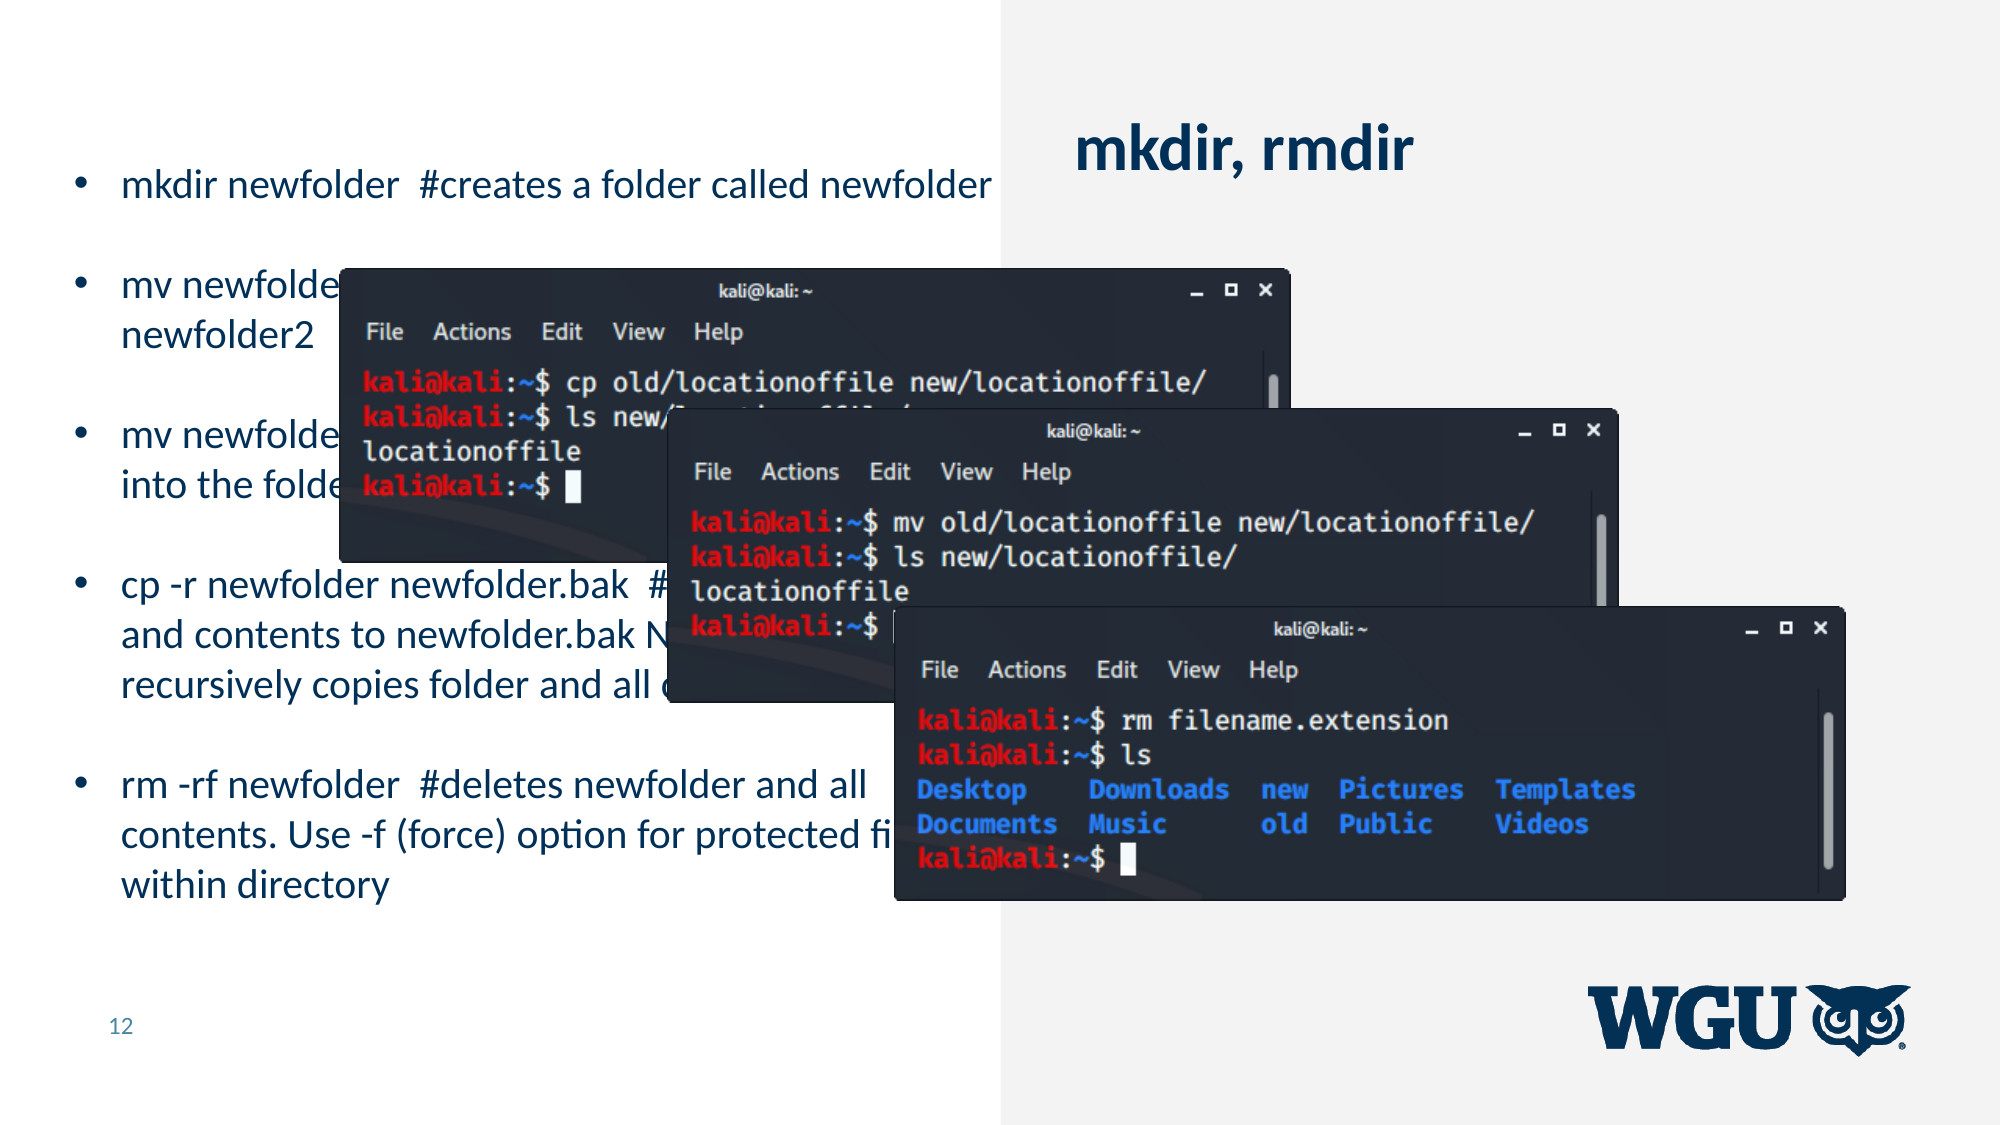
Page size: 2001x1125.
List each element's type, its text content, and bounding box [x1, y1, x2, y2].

title mkdir, rmdir [1059, 105, 1912, 206]
picture [1586, 984, 1912, 1057]
picture [339, 268, 1846, 901]
text_box mkdir newfolder #creates a folder called newfolder mv newfolder newfolder2 #renames folder to be newfolder2 mv newfolder folder/newfolder #moves newfolder into the folder directory cp -r newfolder newfolder.bak #copies newfolder and contents to newfolder.bak Note: -r option recursively copies folder and all contents rm -rf newfolder #deletes newfolder and all contents. Use -f (force) option for protected files within directory [59, 149, 1015, 965]
slide_number 12 [93, 994, 192, 1055]
